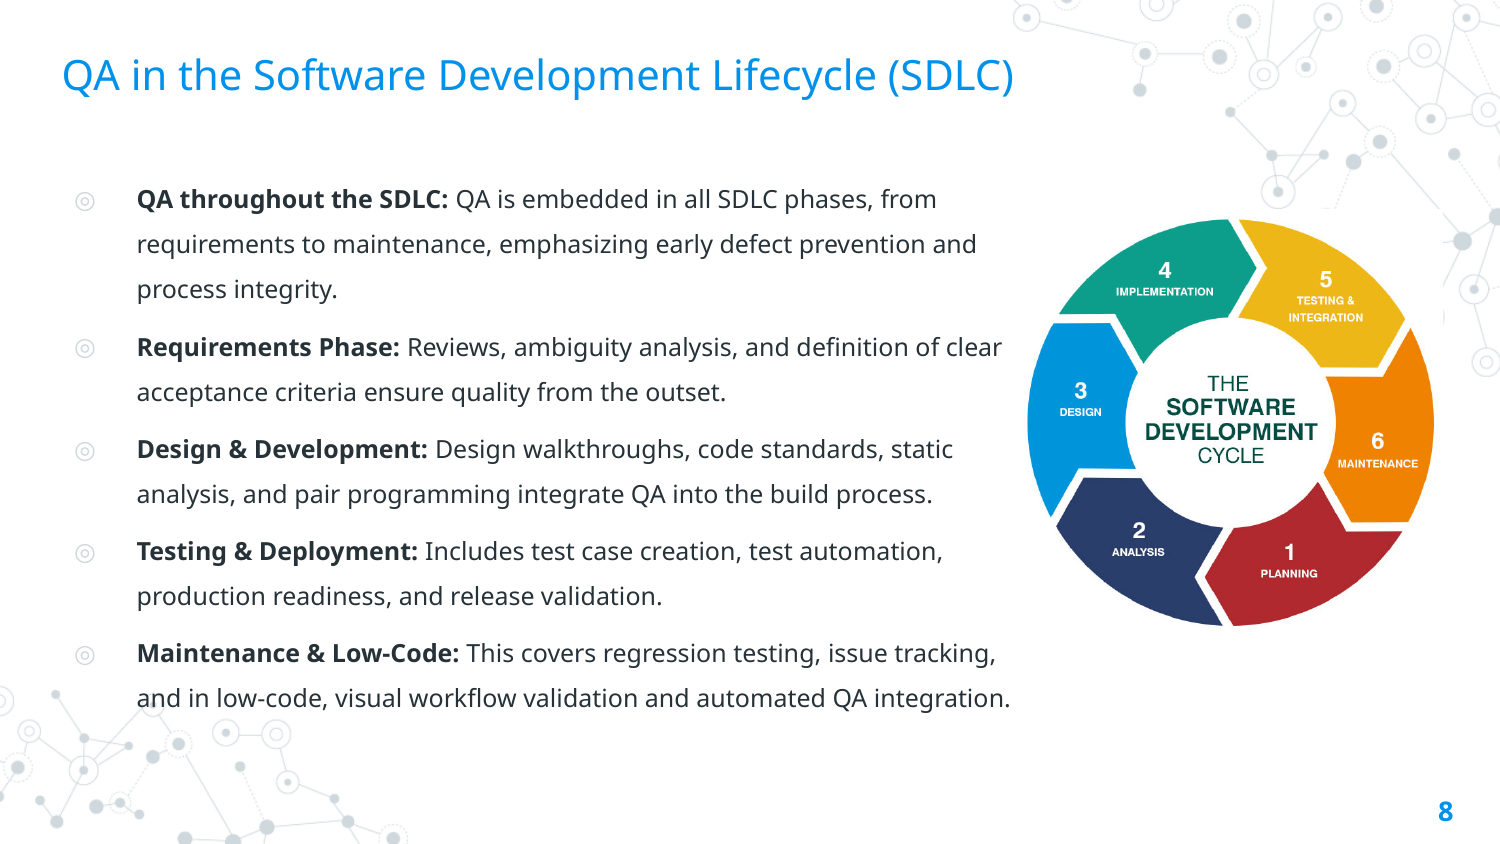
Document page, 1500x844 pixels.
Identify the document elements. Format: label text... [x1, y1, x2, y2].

slide_number 8 [1378, 779, 1469, 844]
picture [0, 0, 1500, 844]
list QA throughout the SDLC: QA is embedded in all SDLC phases, from requirements to maintenance, emphasizing early defect prevention and process integrity. Requirements Phase: Reviews, ambiguity analysis, and definition of clear acceptance criteria ensure quality from the outset. Design & Development: Design walkthroughs, code standards, static analysis, and pair programming integrate QA into the build process. Testing & Deployment: Includes test case creation, test automation, production readiness, and release validation. Maintenance & Low-Code: This covers regression testing, issue tracking, and in low-code, visual workflow validation and automated QA integration. [46, 154, 1041, 690]
title QA in the Software Development Lifecycle (SDLC) [46, 34, 1289, 114]
